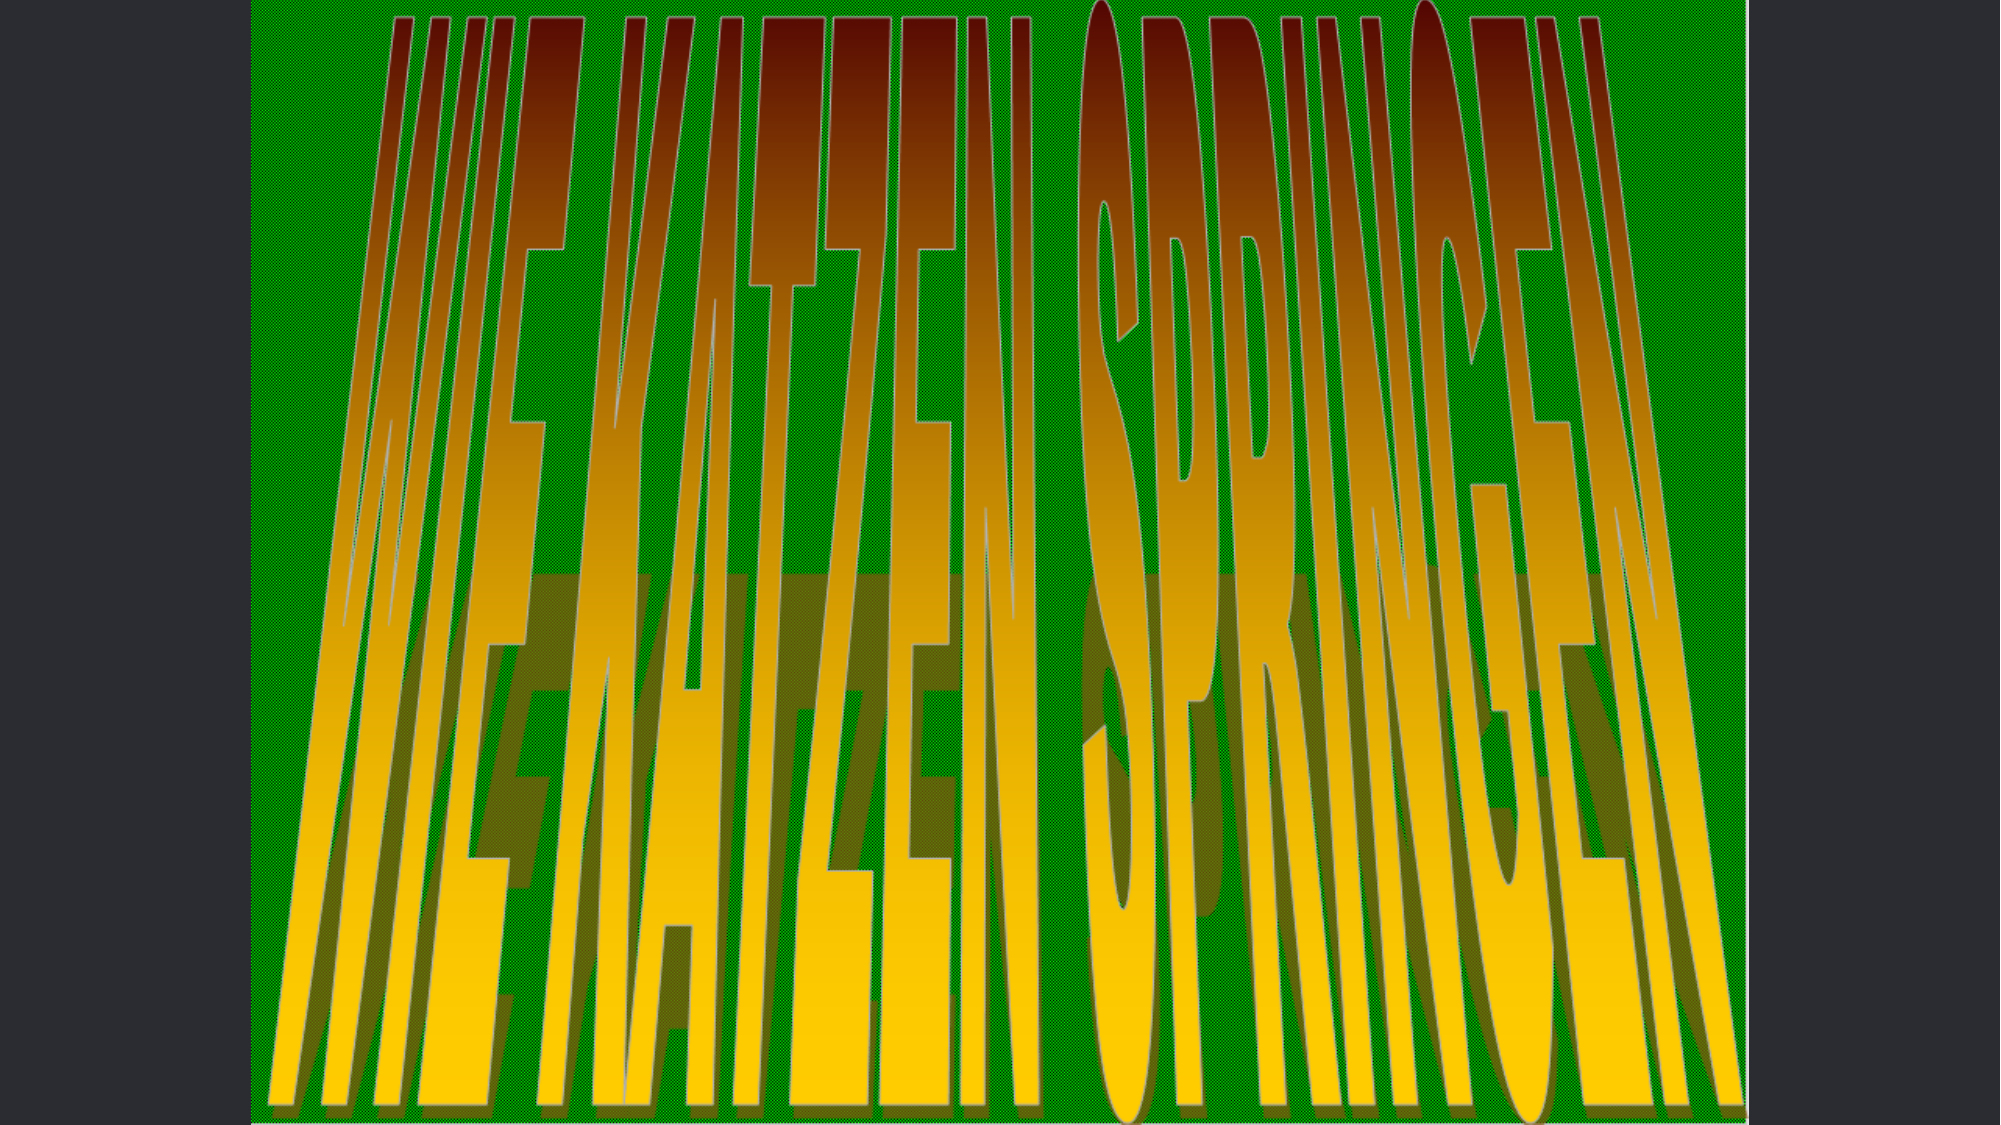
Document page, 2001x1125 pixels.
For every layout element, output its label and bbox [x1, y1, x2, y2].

picture [251, 0, 1749, 1125]
